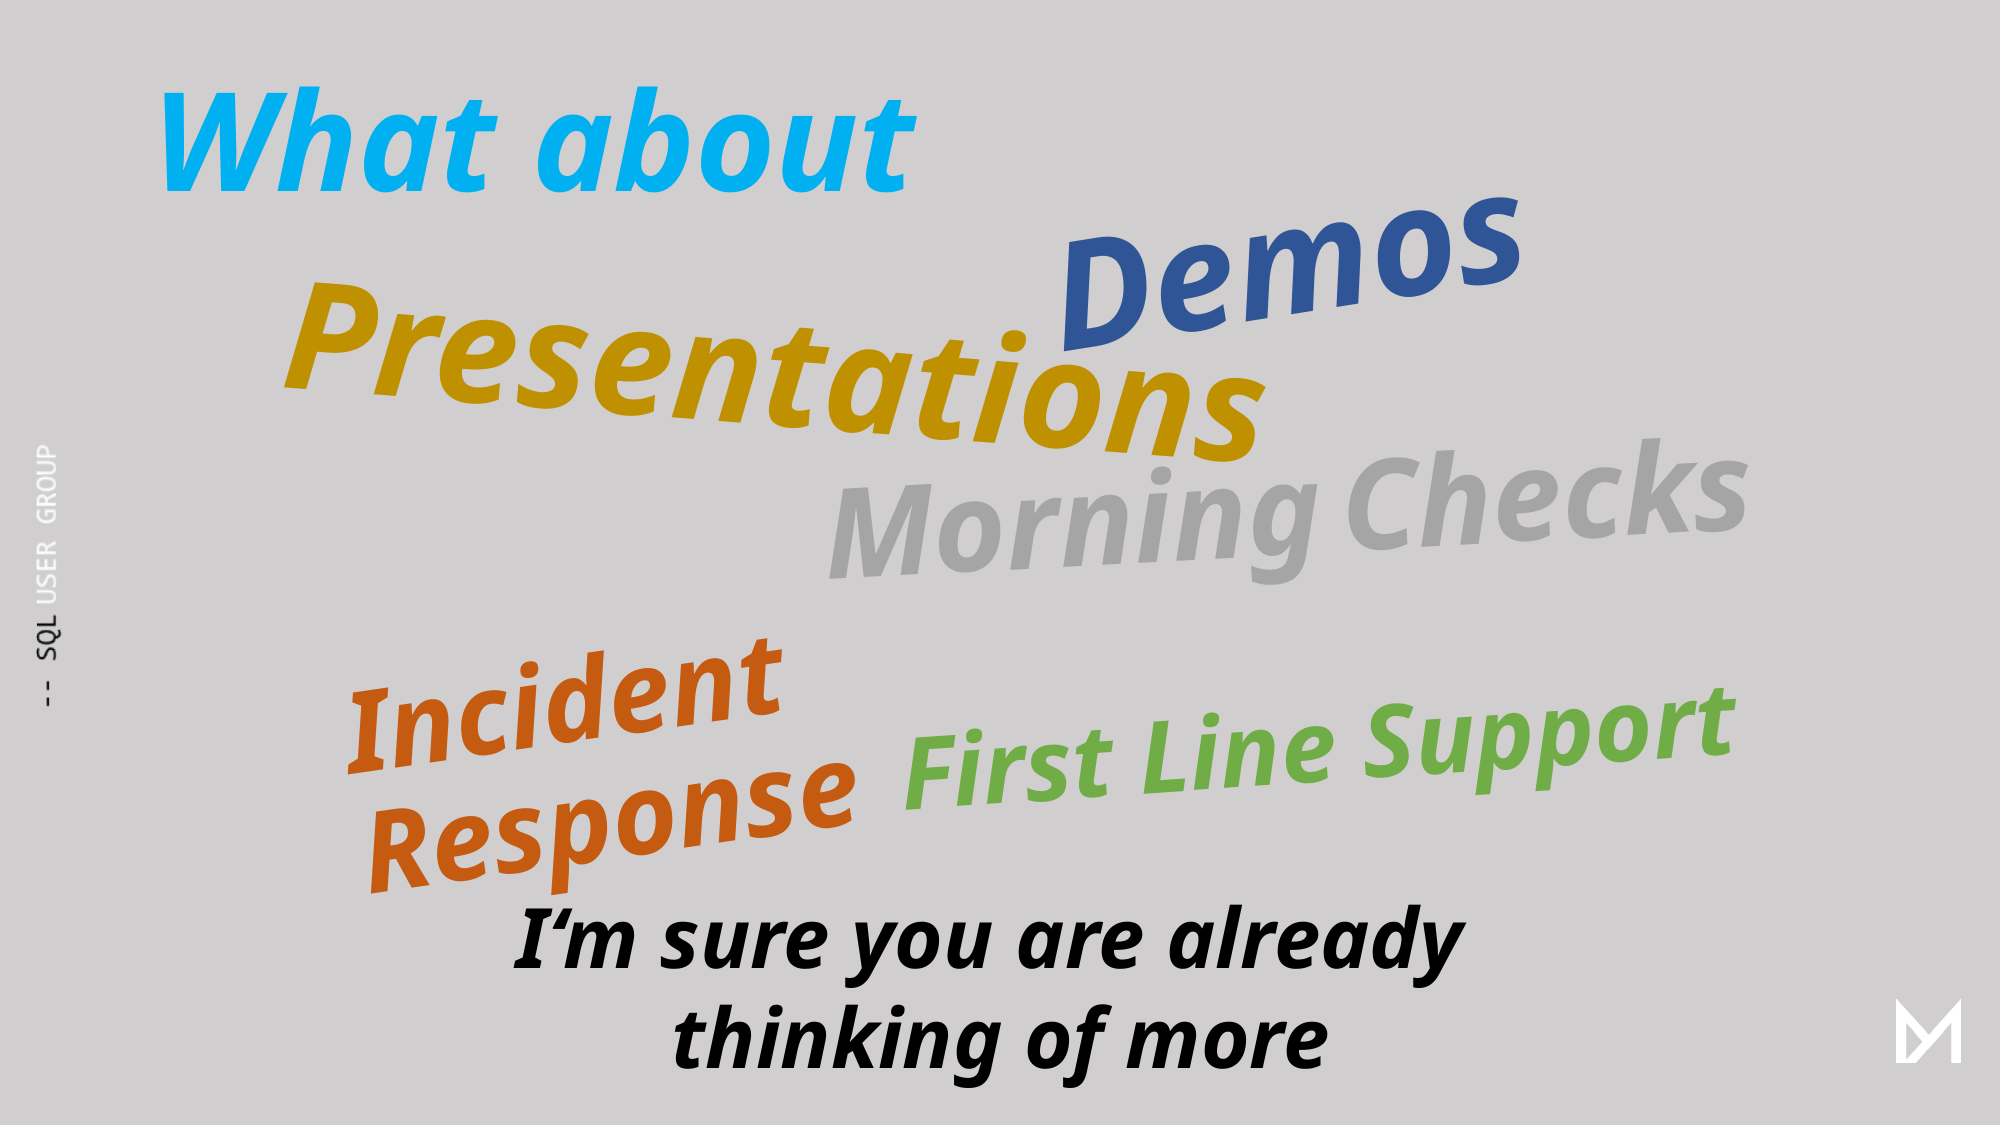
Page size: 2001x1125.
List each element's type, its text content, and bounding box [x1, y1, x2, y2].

text_box I‘m sure you are already thinking of more [501, 877, 1501, 1093]
picture [1896, 999, 1961, 1063]
text_box Morning Checks [804, 395, 1772, 600]
picture [18, 423, 83, 732]
text_box Demos [1021, 118, 1555, 352]
text_box Incident Response [321, 534, 1291, 928]
text_box First Line Support [881, 655, 1798, 841]
text_box Presentations [263, 229, 1301, 467]
title What about [137, 59, 1863, 229]
